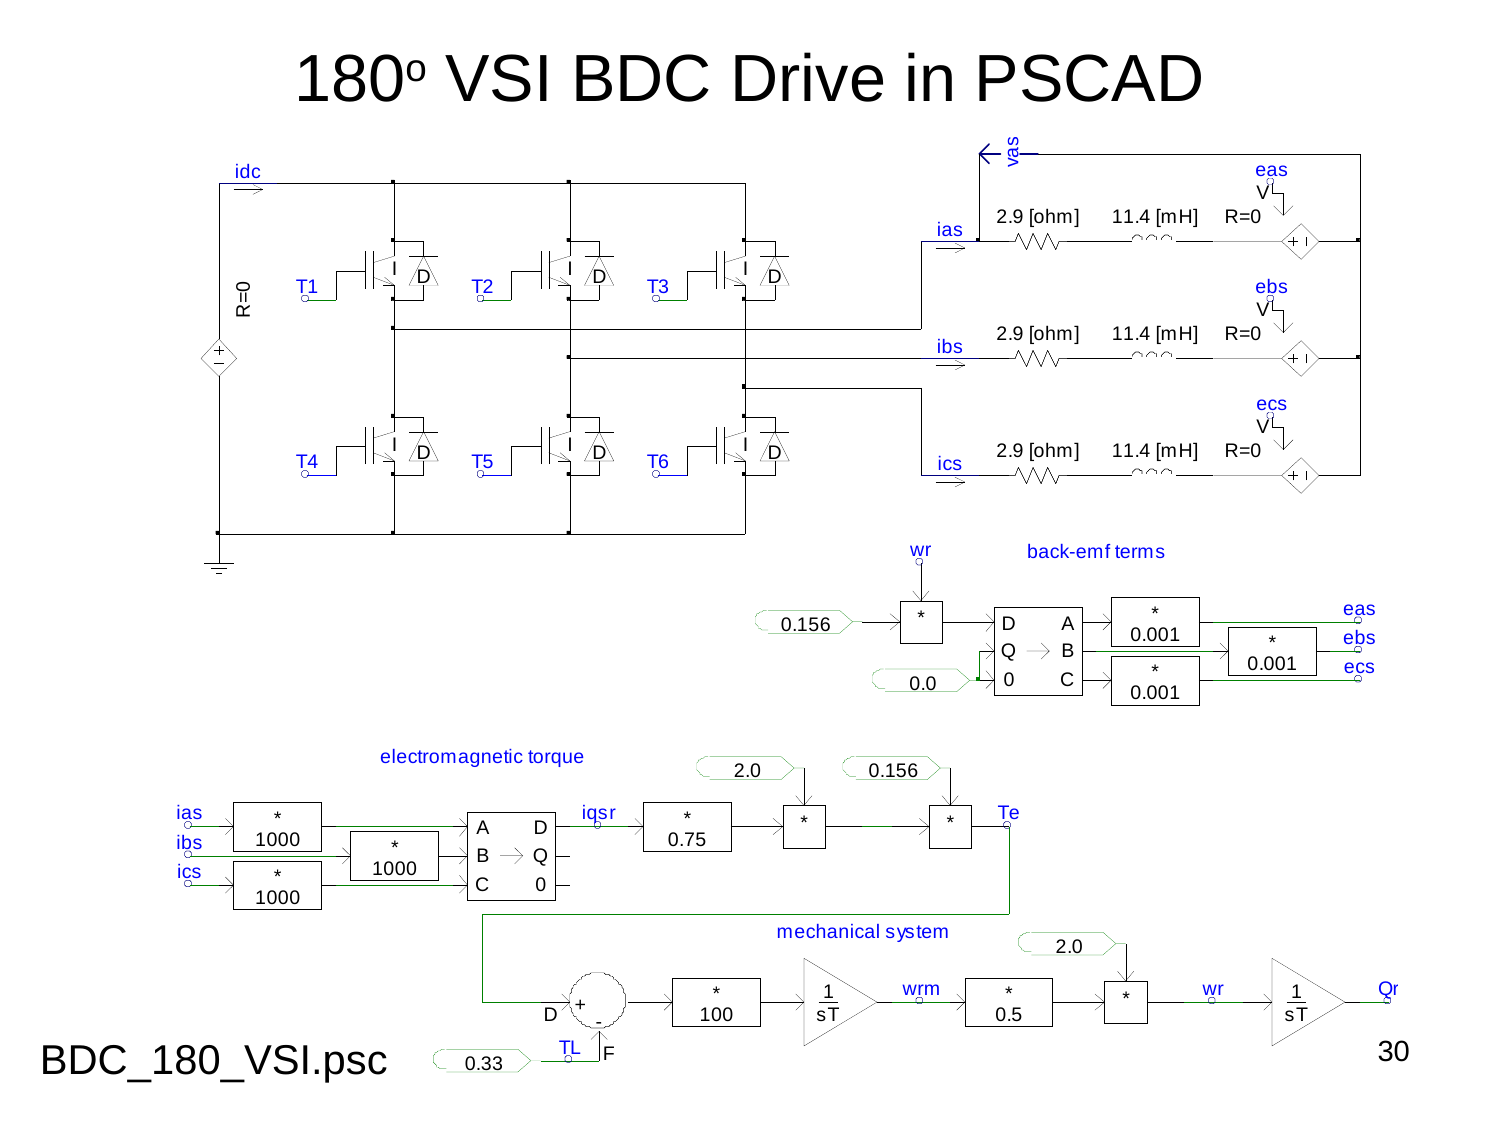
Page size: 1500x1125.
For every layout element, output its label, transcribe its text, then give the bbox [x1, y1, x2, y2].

title 180o VSI BDC Drive in PSCAD [74, 24, 1426, 126]
slide_number 29 [1074, 1024, 1426, 1103]
picture [174, 137, 1398, 1074]
text_box BDC_180_VSI.psc [24, 1025, 403, 1090]
